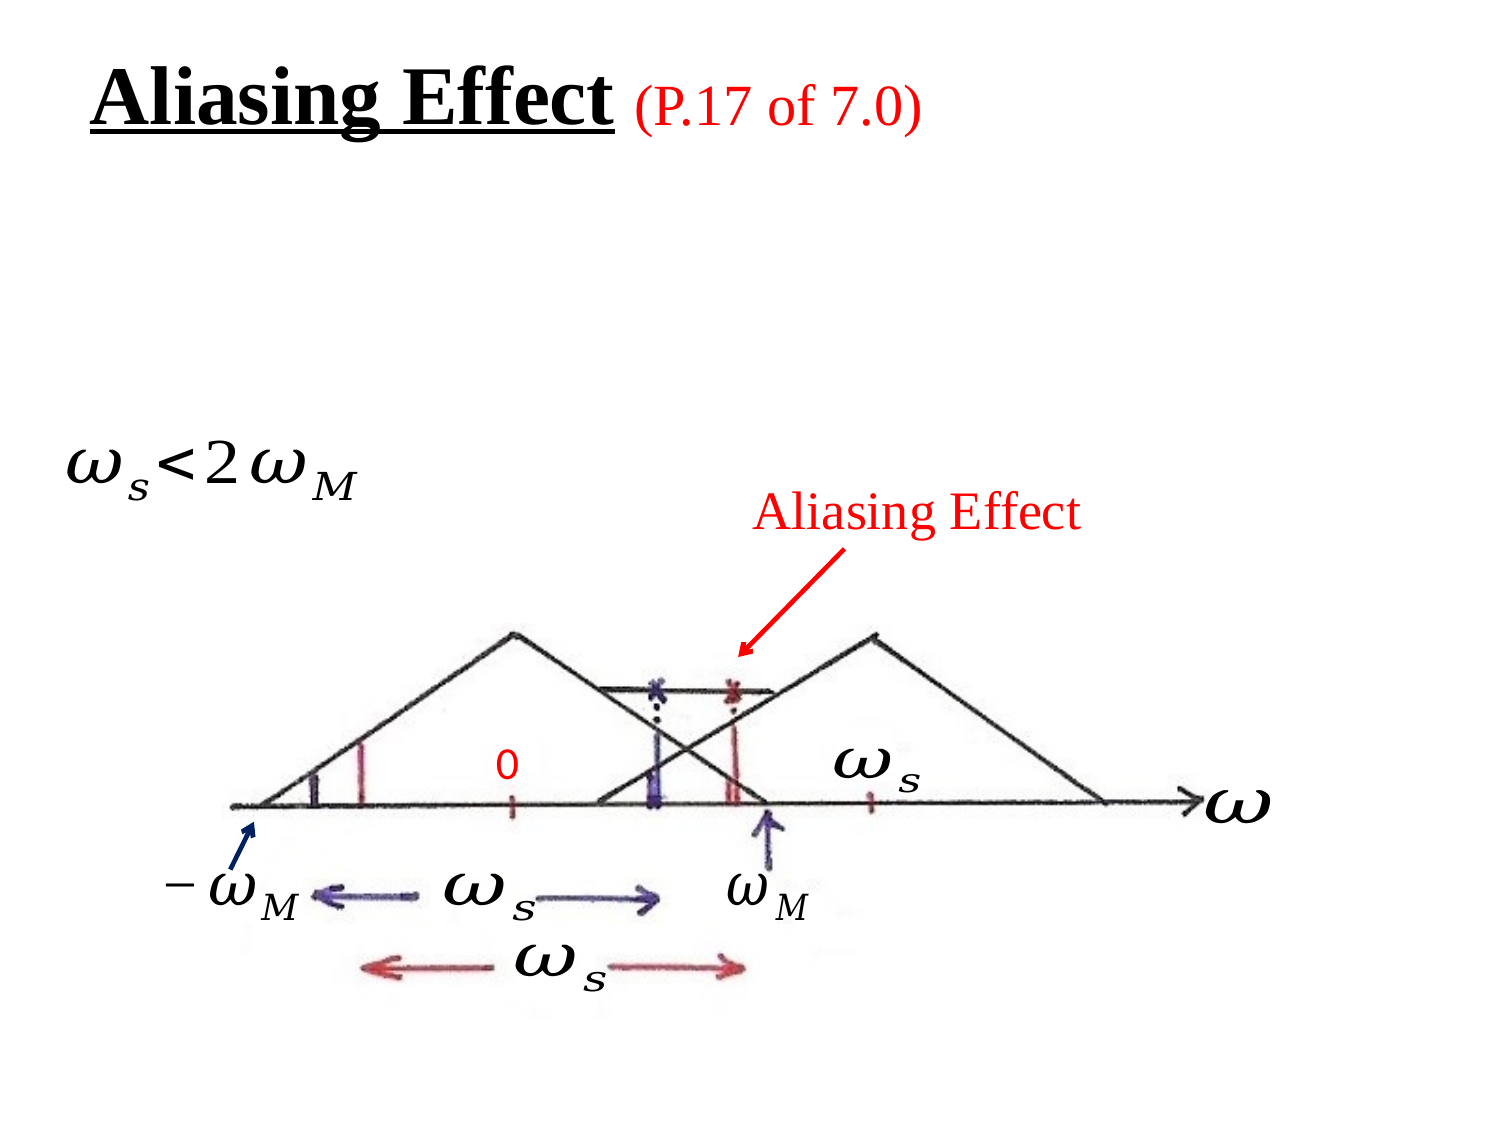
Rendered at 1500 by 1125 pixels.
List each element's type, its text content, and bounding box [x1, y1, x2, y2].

text_box Aliasing Effect [0, 33, 1500, 149]
text_box (P.17 of 7.0) [619, 59, 1093, 145]
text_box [737, 548, 845, 658]
text_box Aliasing Effect [738, 468, 1117, 548]
picture [220, 623, 1223, 1020]
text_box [229, 821, 255, 870]
